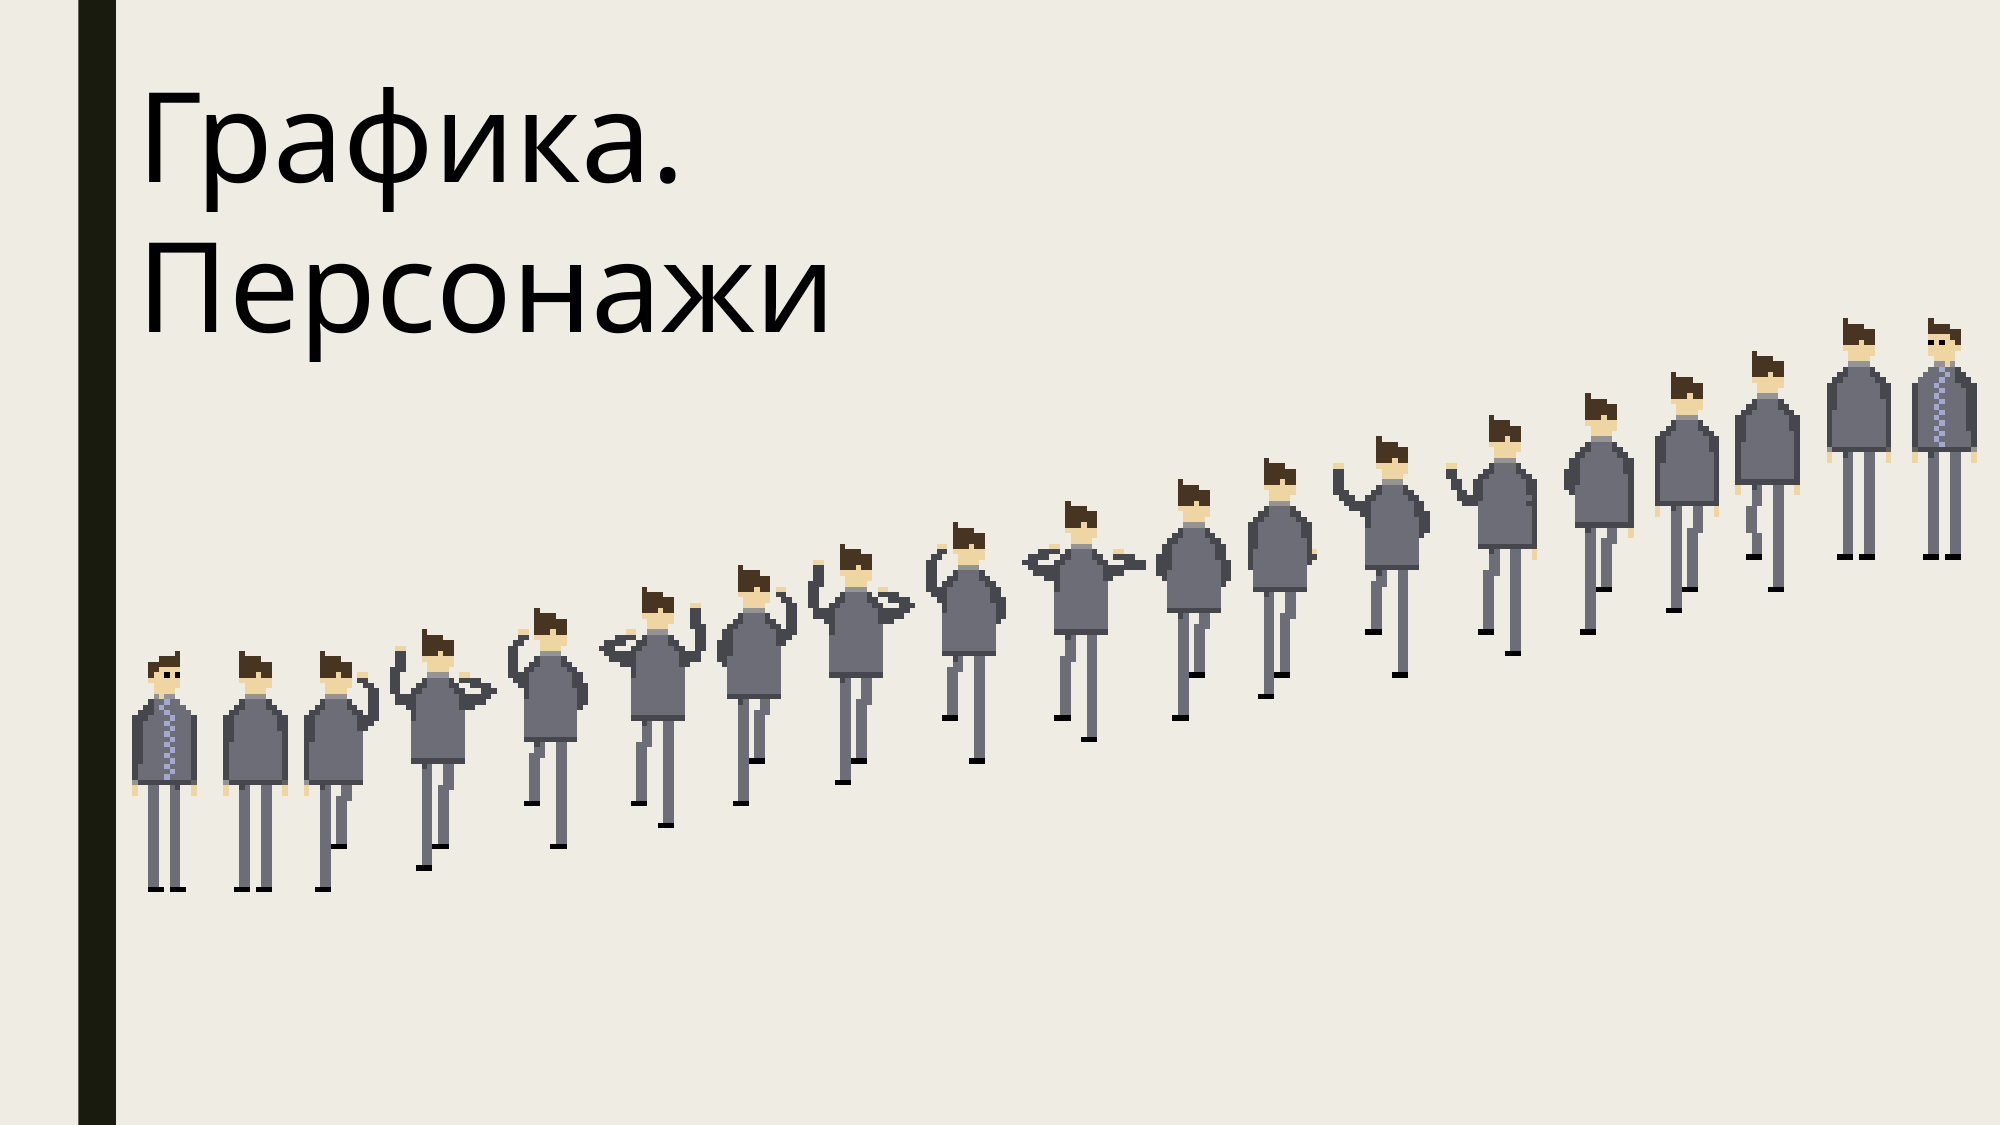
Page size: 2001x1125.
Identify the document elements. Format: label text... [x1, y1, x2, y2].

picture [122, 217, 2000, 941]
text_box Графика. Персонажи [122, 50, 1198, 217]
